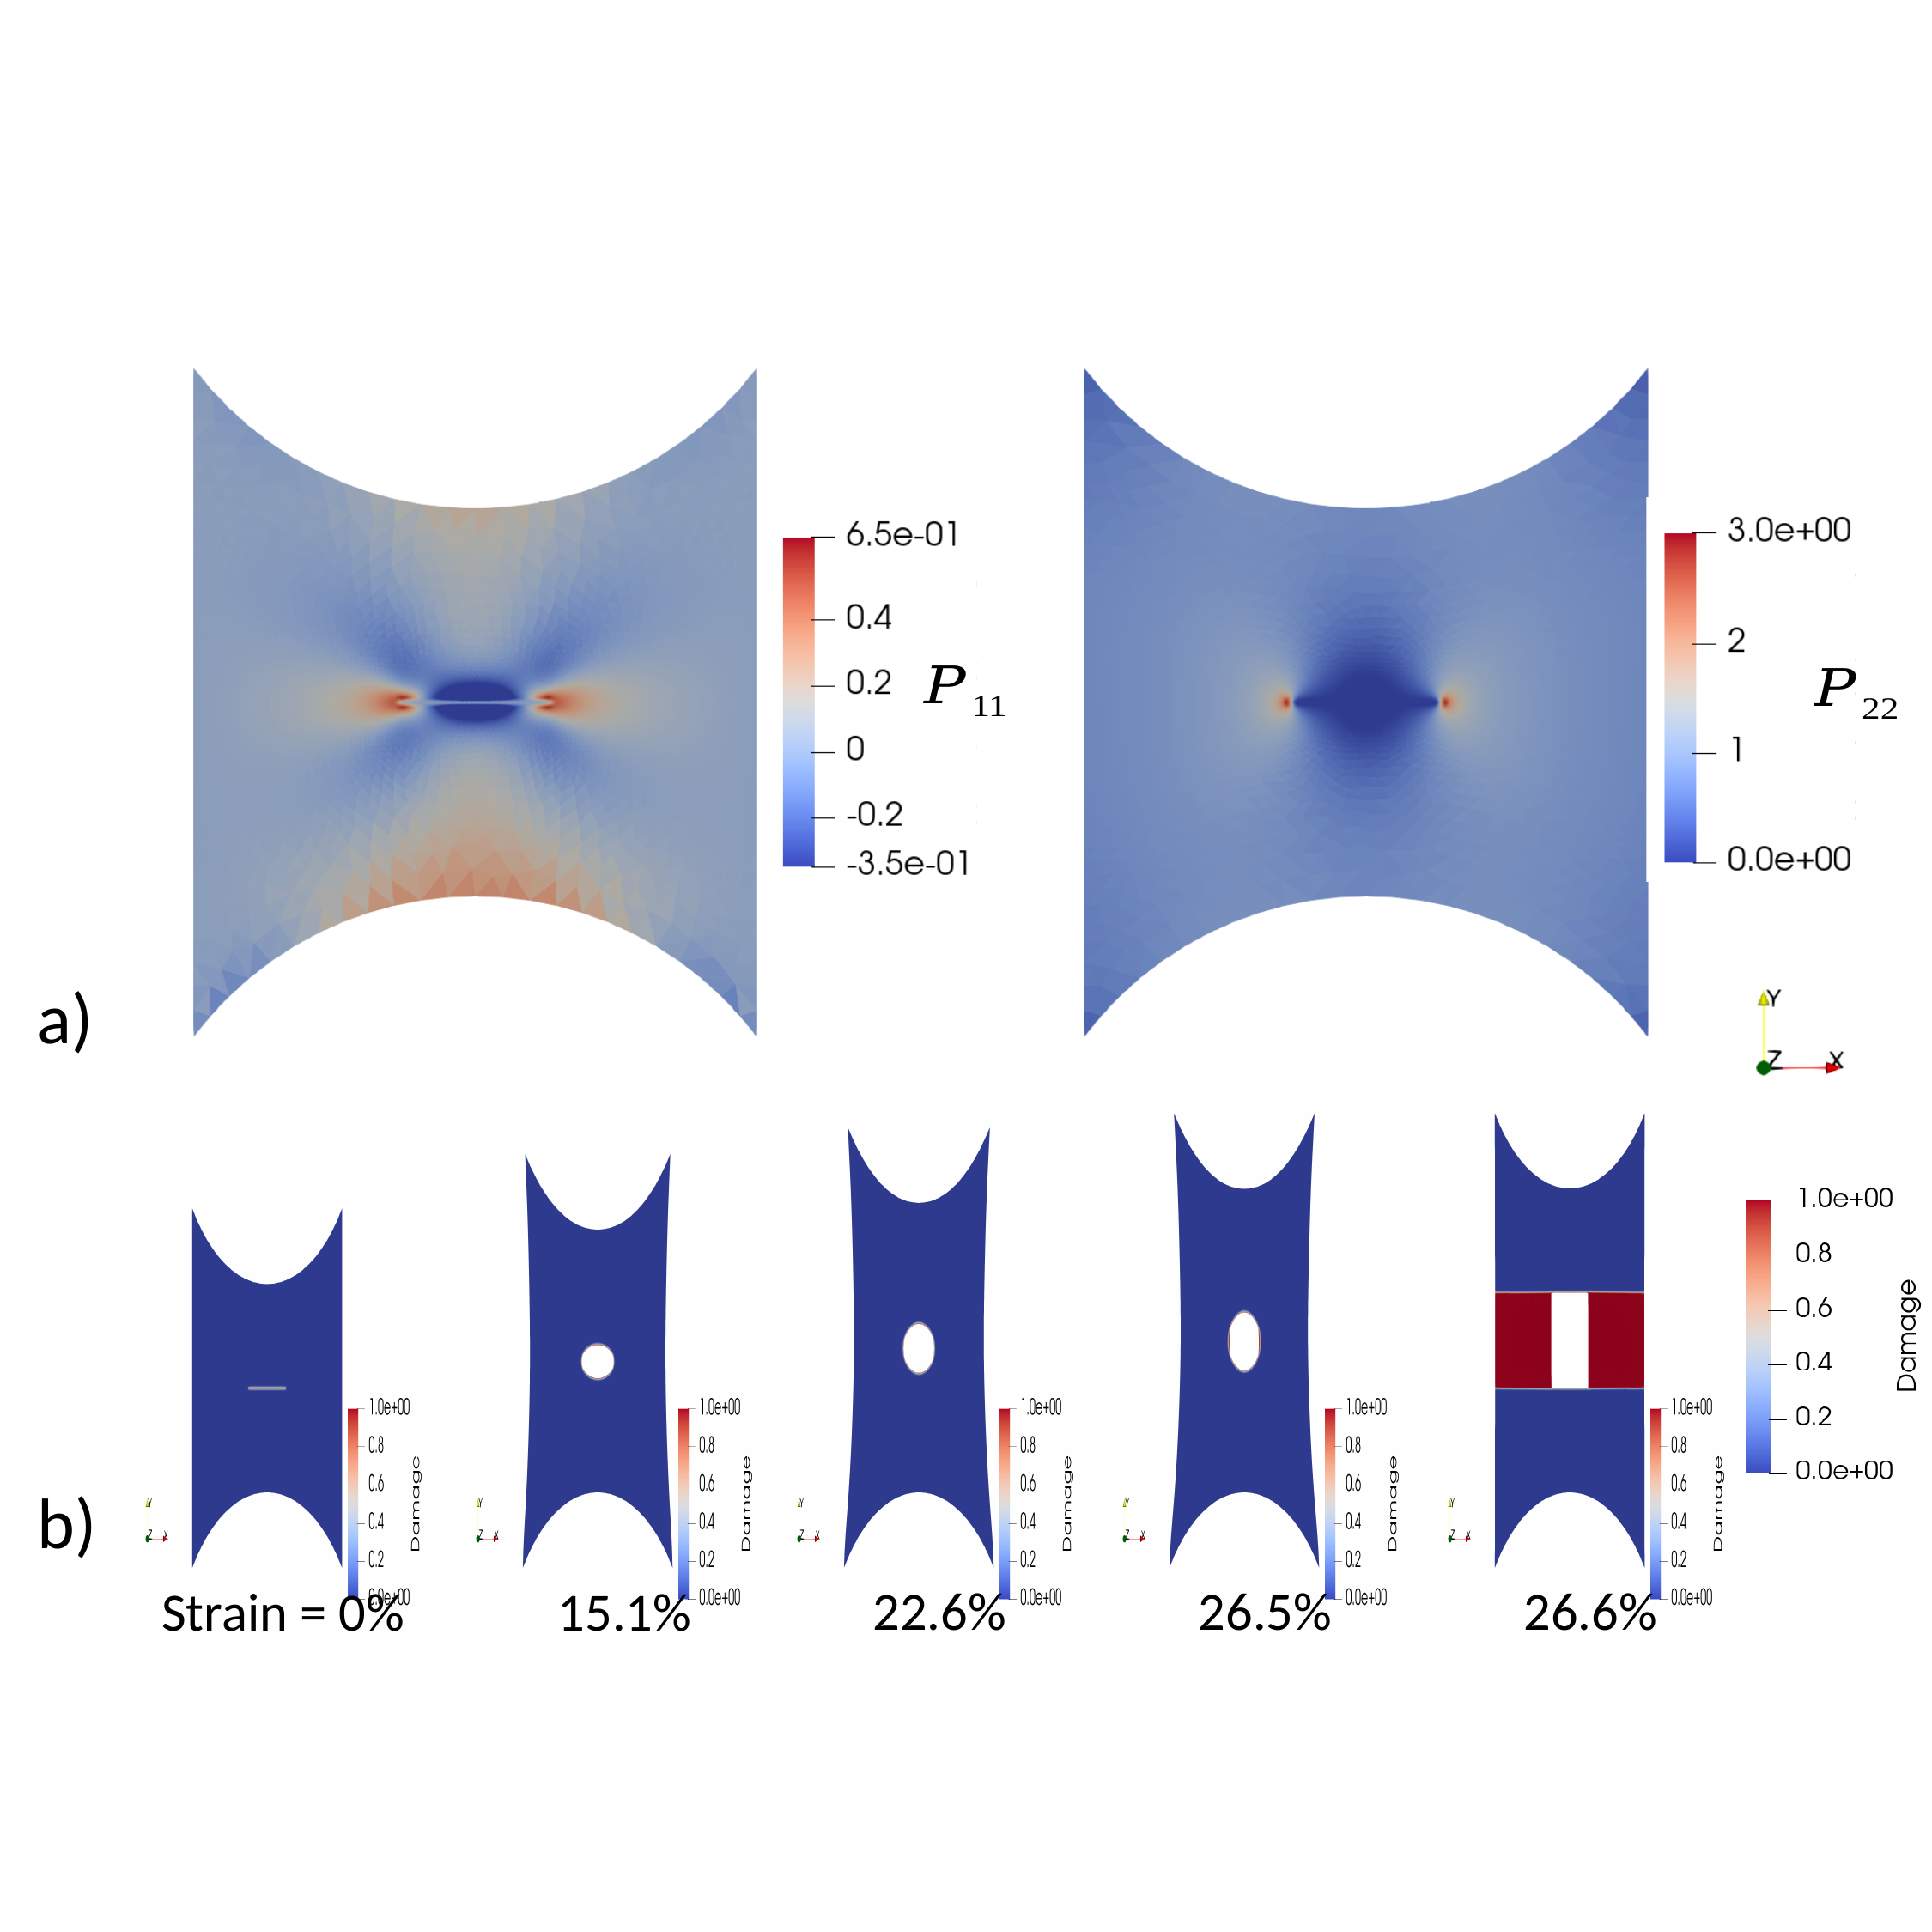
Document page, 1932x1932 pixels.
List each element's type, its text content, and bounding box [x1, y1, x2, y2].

text_box 26.6% [1426, 1570, 1755, 1648]
text_box 22.6% [775, 1570, 1101, 1648]
text_box 15.1% [460, 1571, 790, 1649]
text_box a) [24, 966, 173, 1065]
picture [112, 344, 1856, 1611]
picture [1735, 982, 1867, 1087]
text_box b) [24, 1470, 112, 1570]
picture [1731, 1176, 1928, 1496]
text_box 26.5% [1101, 1570, 1426, 1648]
text_box Strain = 0% [149, 1611, 422, 1649]
